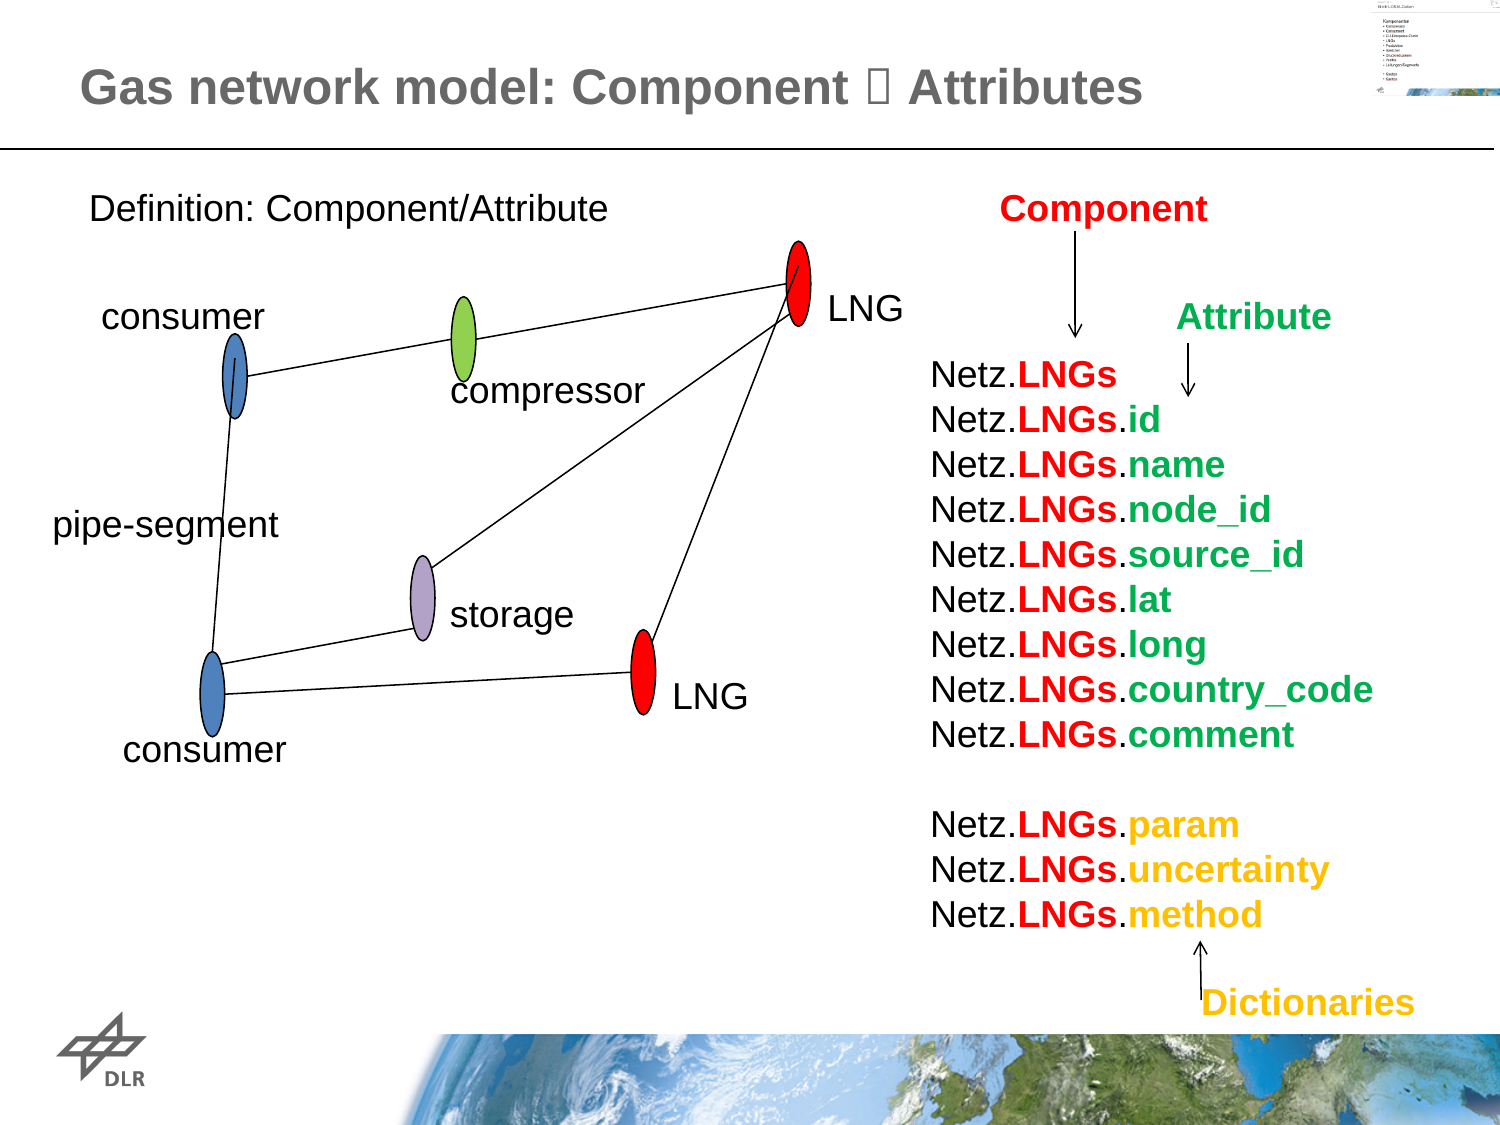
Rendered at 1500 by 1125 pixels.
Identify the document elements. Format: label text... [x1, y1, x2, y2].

picture [0, 1007, 1500, 1125]
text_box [50, 240, 906, 771]
text_box Definition: Component/Attribute [88, 184, 610, 230]
picture [1371, 0, 1500, 97]
text_box Dictionaries [1201, 977, 1416, 1023]
text_box Netz.LNGs Netz.LNGs.id Netz.LNGs.name Netz.LNGs.node_id Netz.LNGs.source_id Netz.LNGs.lat Netz.LNGs.long Netz.LNGs.country_code Netz.LNGs.comment Netz.LNGs.param Netz.LNGs.uncertainty Netz.LNGs.method [930, 349, 1374, 935]
text_box Attribute [1175, 292, 1333, 338]
text_box Component [999, 184, 1209, 230]
text_box Gas network model: Component  Attributes [79, 54, 1421, 138]
